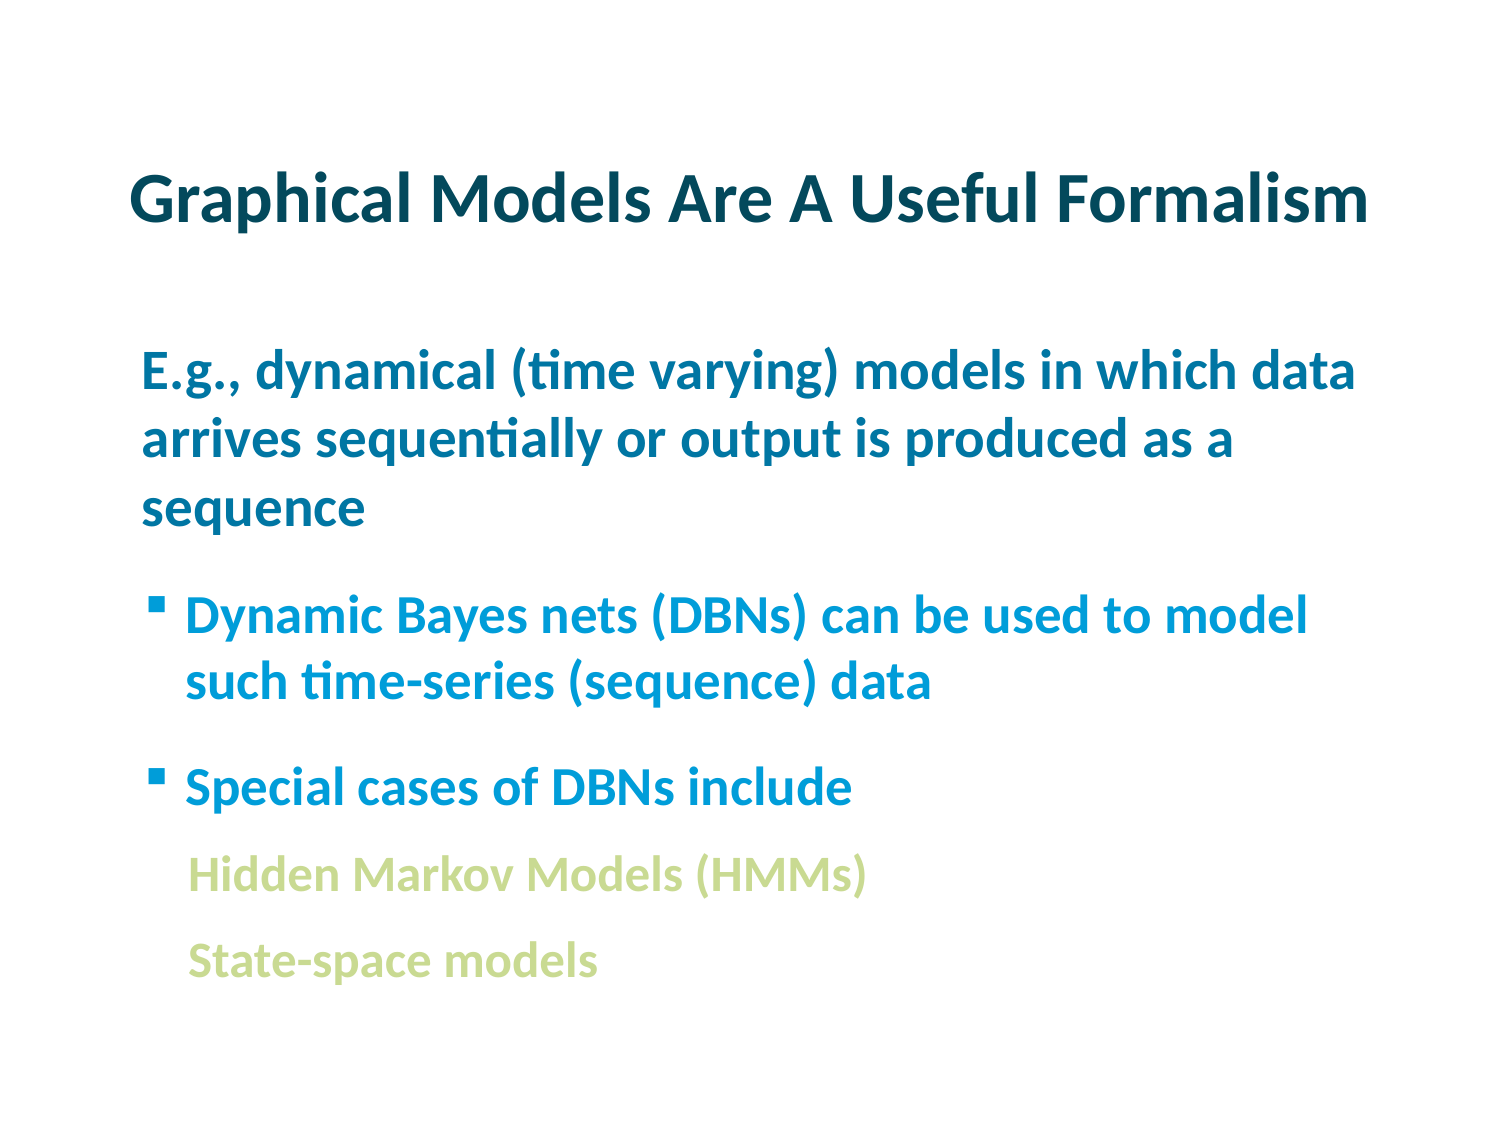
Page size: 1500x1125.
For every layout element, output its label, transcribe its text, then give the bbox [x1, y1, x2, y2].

title Graphical Models Are A Useful Formalism [112, 99, 1388, 288]
list E.g., dynamical (time varying) models in which data arrives sequentially or output is produced as a sequence Dynamic Bayes nets (DBNs) can be used to model such time-series (sequence) data Special cases of DBNs include Hidden Markov Models (HMMs) State-space models [112, 324, 1388, 1000]
